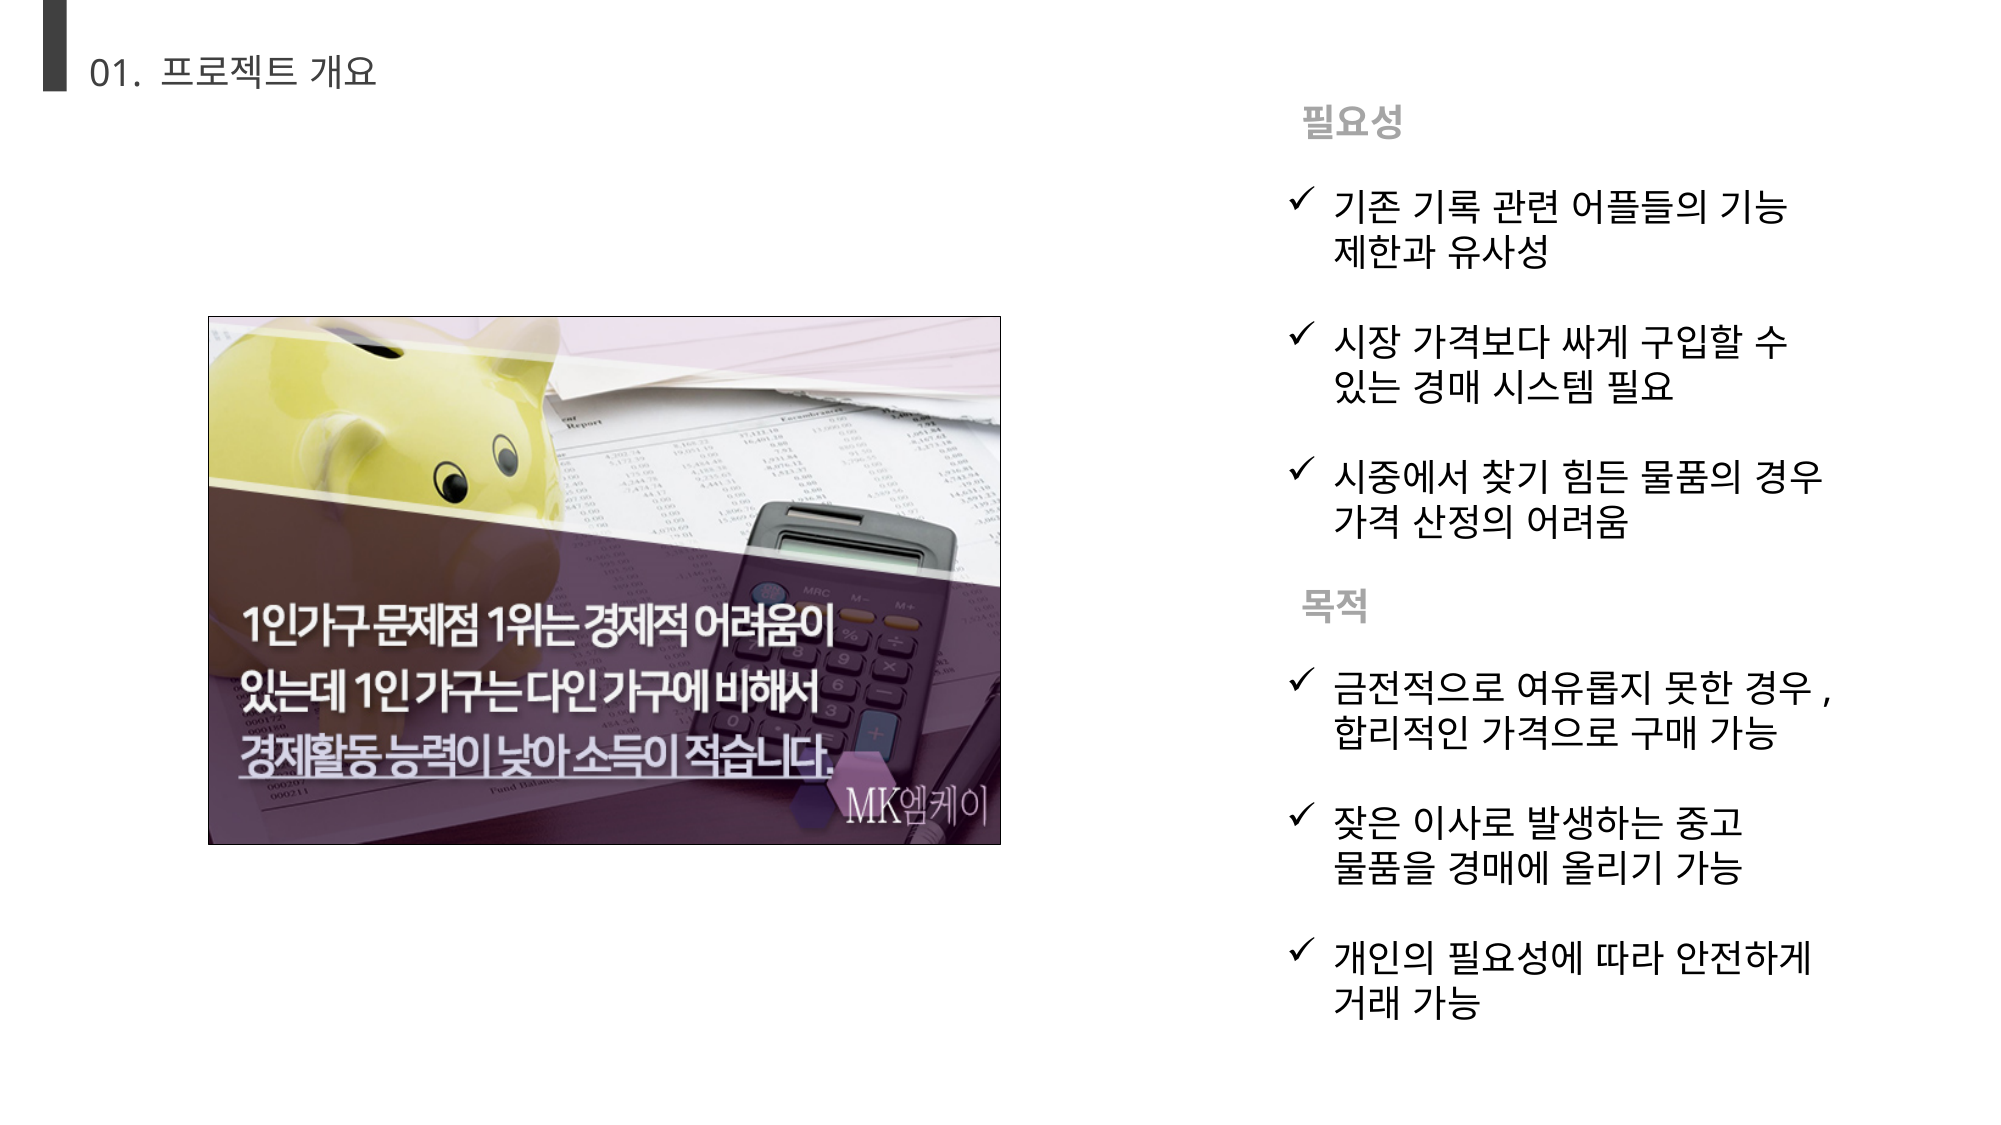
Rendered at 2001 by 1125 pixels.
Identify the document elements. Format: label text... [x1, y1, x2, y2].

text_box 목적 [1286, 575, 1547, 636]
text_box 금전적으로 여유롭지 못한 경우, 합리적인 가격으로 구매 가능 잦은 이사로 발생하는 중고 물품을 경매에 올리기 가능 개인의 필요성에 따라 안전하게 거래 가능 [1271, 658, 1851, 1033]
text_box 필요성 [1286, 91, 1547, 152]
picture [208, 316, 1000, 844]
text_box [43, 0, 402, 102]
text_box 기존 기록 관련 어플들의 기능 제한과 유사성 시장 가격보다 싸게 구입할 수 있는 경매 시스템 필요 시중에서 찾기 힘든 물품의 경우 가격 산정의 어려움 [1271, 176, 1851, 597]
